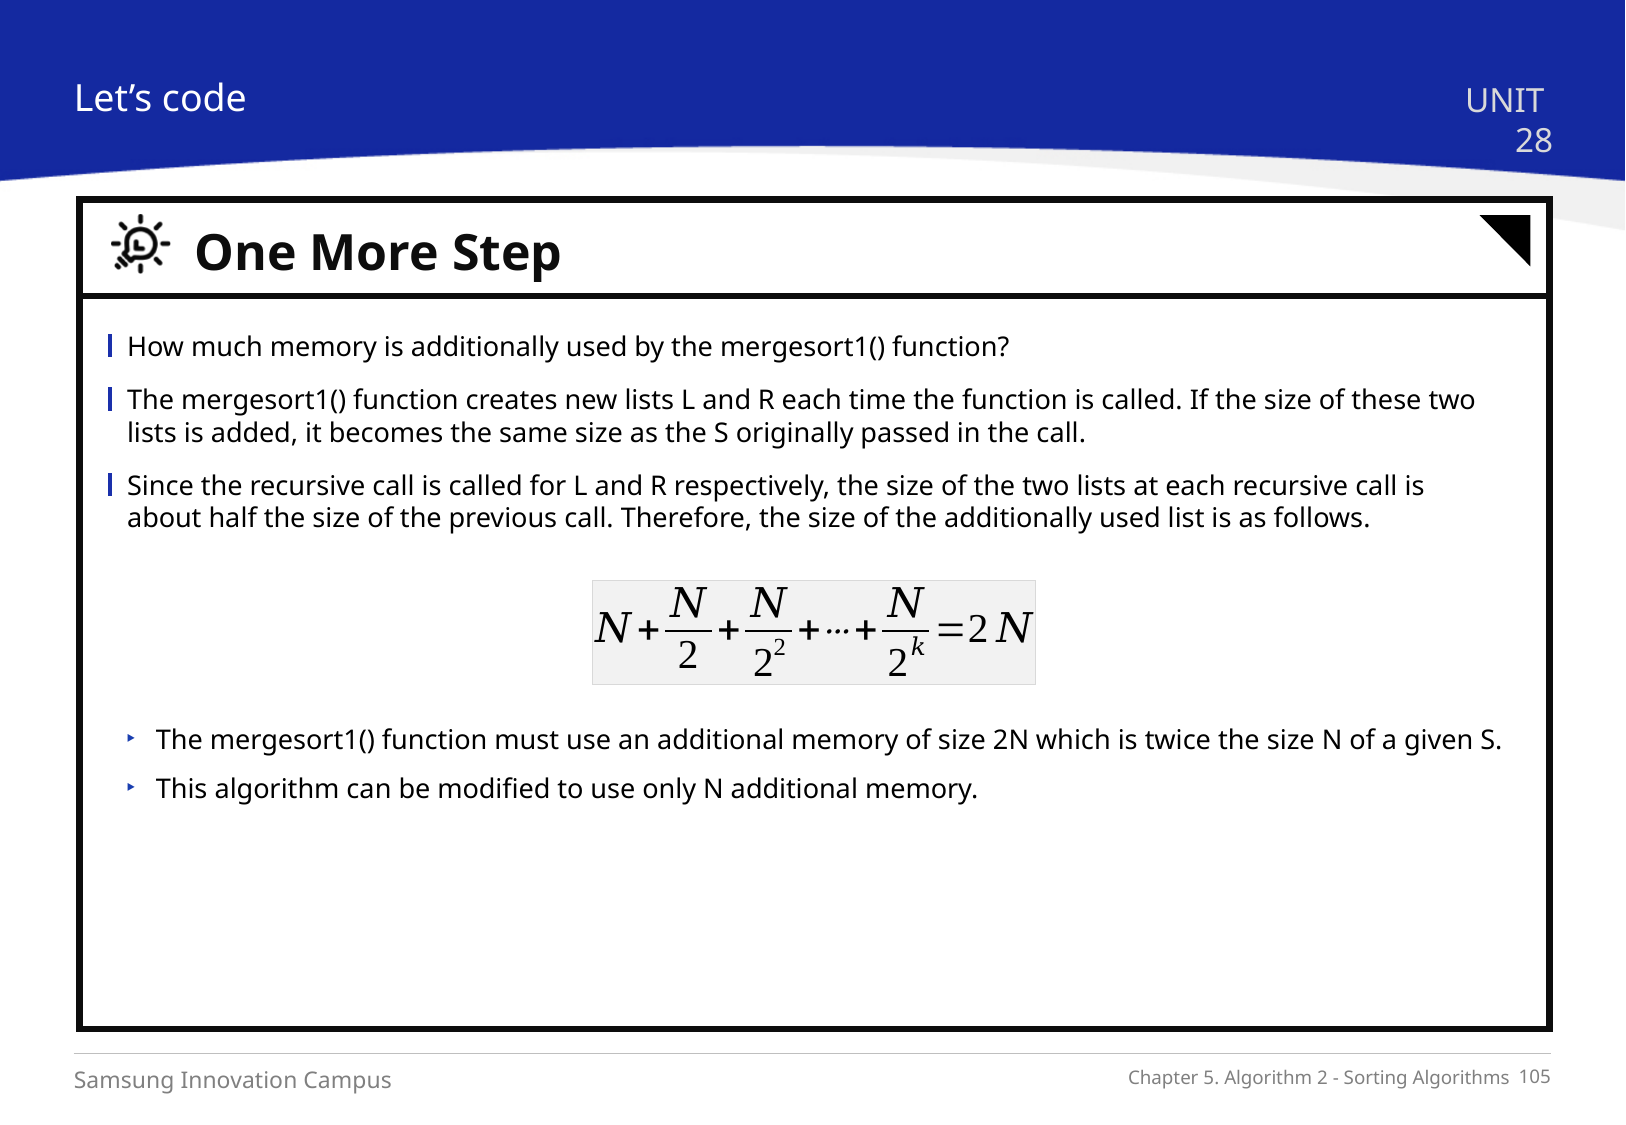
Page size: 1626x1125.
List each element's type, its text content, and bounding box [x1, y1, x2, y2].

picture [0, 0, 1625, 1125]
text_box UNIT 28 [1422, 78, 1554, 159]
text_box Let’s code [73, 73, 981, 120]
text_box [79, 199, 1550, 1029]
